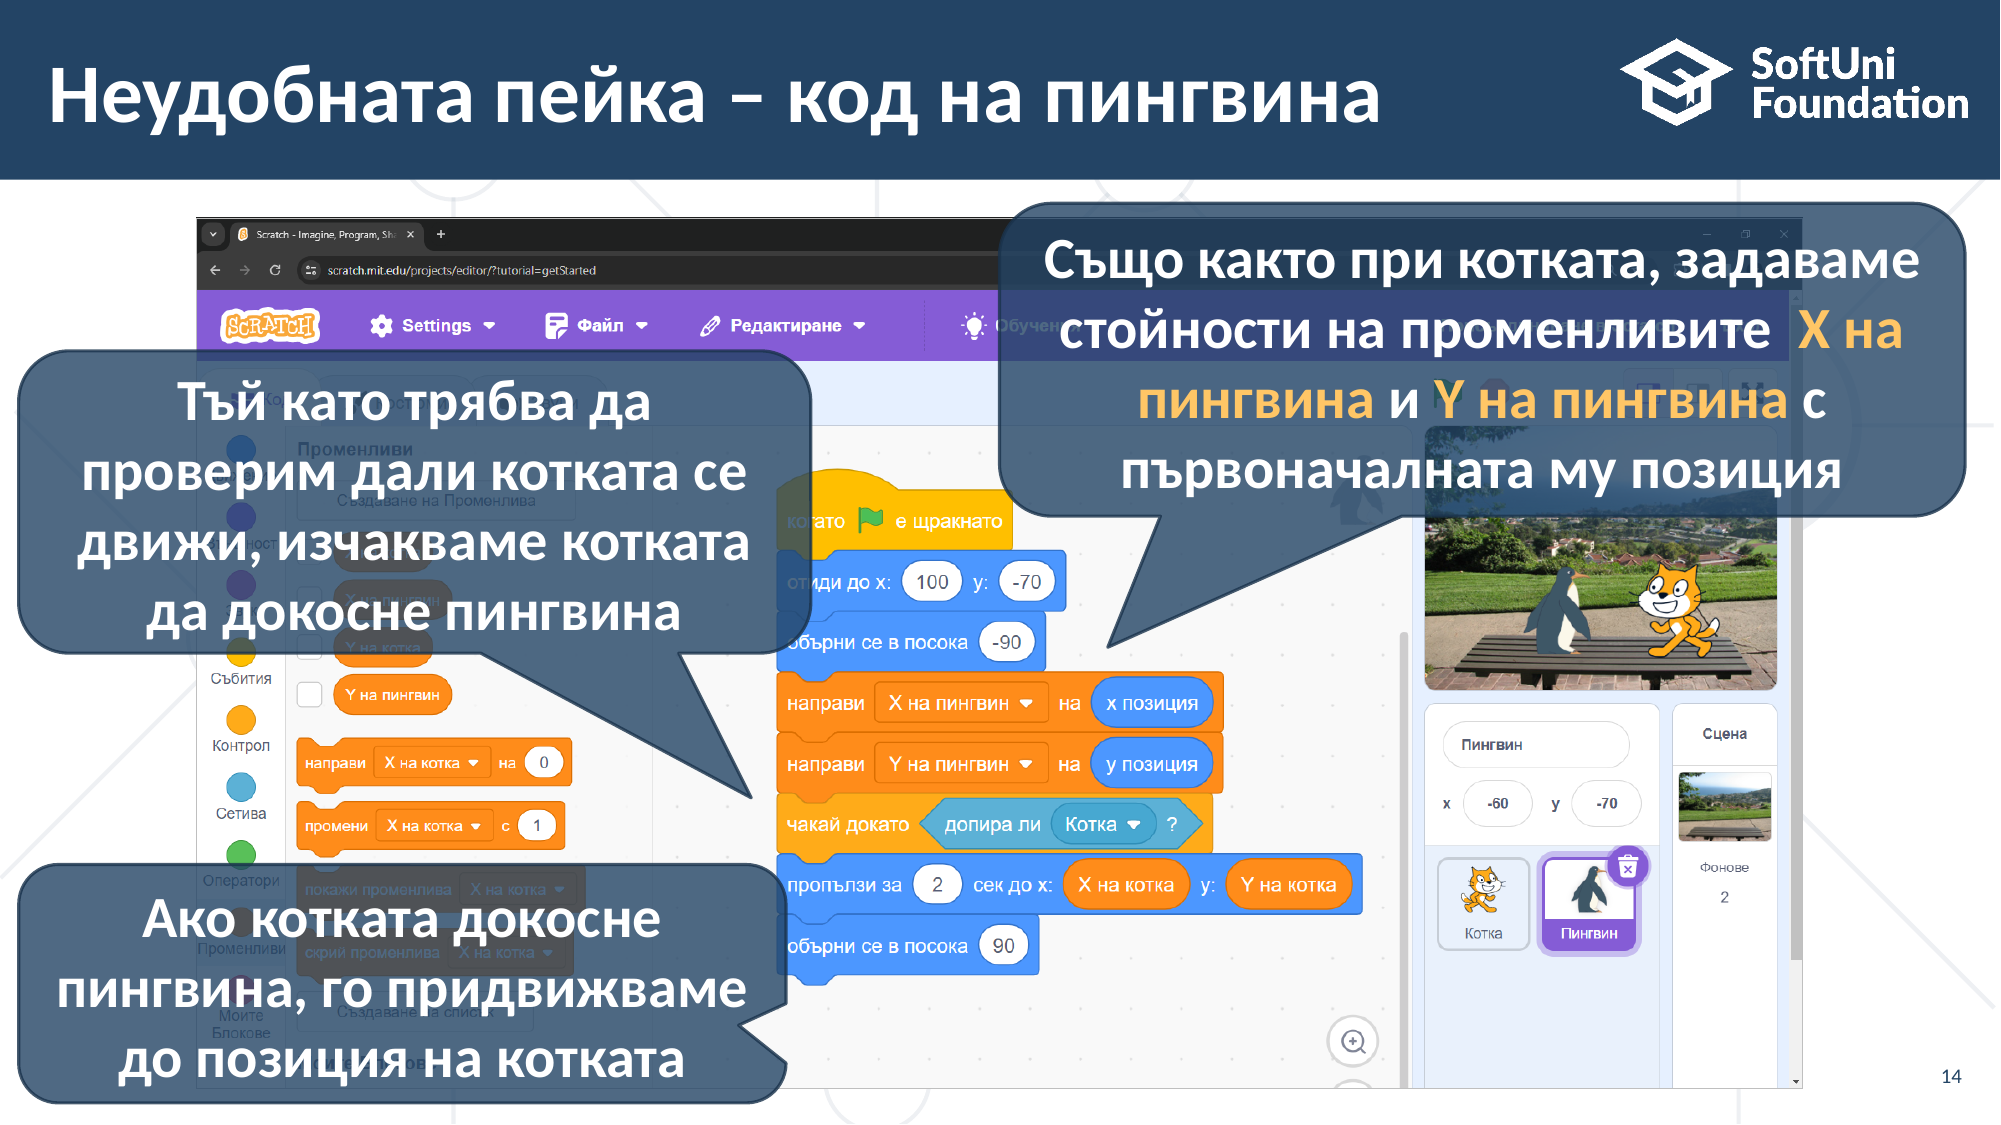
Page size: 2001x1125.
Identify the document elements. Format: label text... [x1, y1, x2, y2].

text_box Ако котката докосне пингвина, го придвижваме до позиция на котката [16, 862, 773, 1106]
picture [195, 217, 1803, 1089]
title Неудобната пейка – код на пингвина [31, 16, 1591, 162]
text_box Тъй като трябва да проверим дали котката се движи, изчакваме котката да докосне пингвина [16, 348, 190, 656]
picture [1619, 38, 1968, 126]
text_box Също както при котката, задаваме стойности на променливите X на пингвина и Y на пингвина с първоначалната му позиция [1014, 201, 1968, 519]
slide_number 14 [1897, 1049, 1968, 1101]
